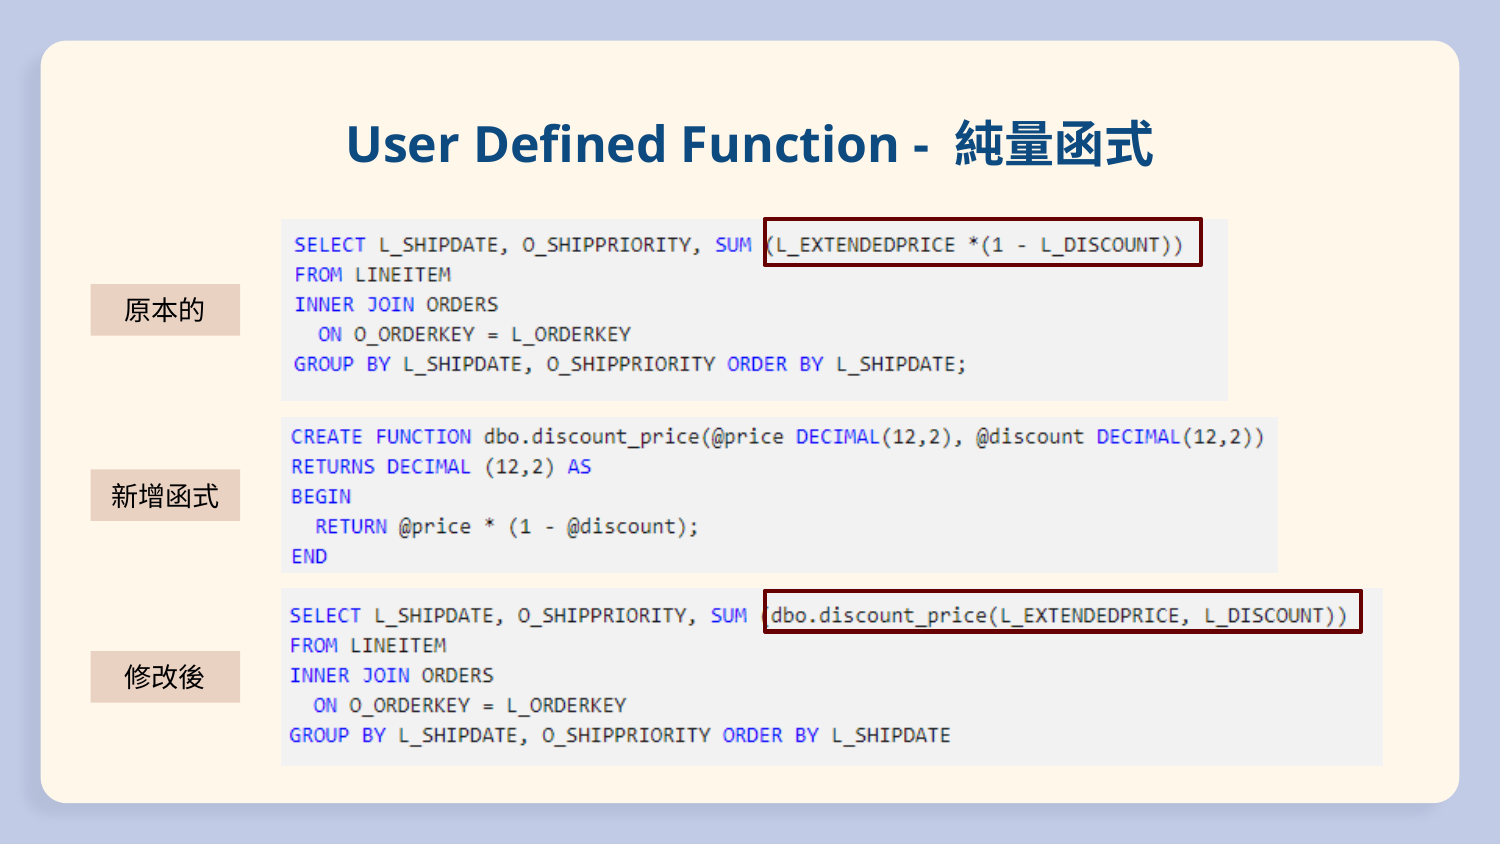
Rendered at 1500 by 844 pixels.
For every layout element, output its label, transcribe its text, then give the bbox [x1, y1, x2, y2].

picture [280, 417, 1279, 573]
text_box 新增函式 [88, 467, 242, 523]
picture [280, 218, 1229, 401]
title User Defined Function - 純量函式 [116, 78, 1383, 173]
text_box 修改後 [88, 649, 242, 705]
text_box 原本的 [88, 282, 242, 338]
picture [281, 588, 1384, 766]
